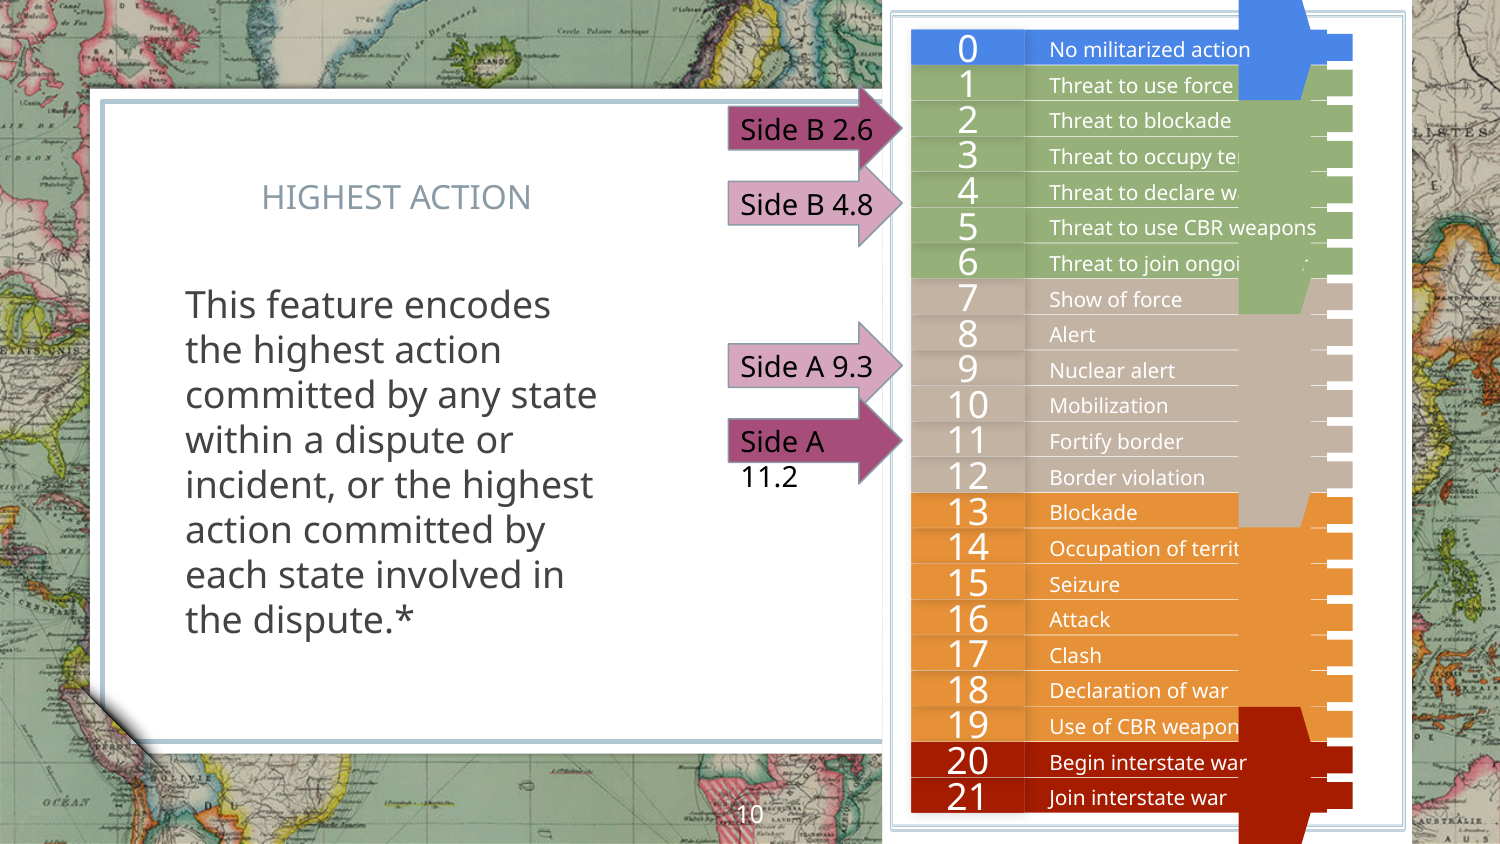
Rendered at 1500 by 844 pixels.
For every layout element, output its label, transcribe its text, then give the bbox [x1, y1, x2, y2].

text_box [911, 606, 1394, 635]
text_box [911, 786, 1394, 814]
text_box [911, 321, 1394, 350]
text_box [911, 29, 1394, 65]
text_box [911, 287, 1394, 315]
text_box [911, 563, 1394, 600]
text_box [858, 84, 870, 95]
list This feature encodes the highest action committed by any state within a dispute or incident, or the highest action committed by each state involved in the dispute.* [185, 281, 616, 665]
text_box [911, 499, 1394, 529]
slide_number ‹#› [705, 770, 795, 844]
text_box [911, 178, 1394, 207]
picture [0, 0, 1500, 844]
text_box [911, 207, 1394, 244]
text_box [911, 71, 1394, 101]
text_box Side B 2.6 [725, 95, 877, 134]
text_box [911, 109, 1394, 137]
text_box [911, 428, 1394, 457]
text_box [911, 643, 1394, 671]
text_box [911, 465, 1394, 493]
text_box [911, 534, 1394, 563]
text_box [911, 143, 1394, 172]
text_box Side A 11.2 [725, 408, 877, 509]
text_box [858, 397, 870, 408]
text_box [911, 385, 1394, 422]
title HIGHEST ACTION [155, 126, 638, 217]
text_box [911, 741, 1394, 778]
text_box Side A 9.3 [725, 367, 877, 399]
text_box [911, 677, 1394, 707]
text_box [911, 249, 1394, 279]
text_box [911, 356, 1394, 385]
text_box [911, 712, 1394, 741]
